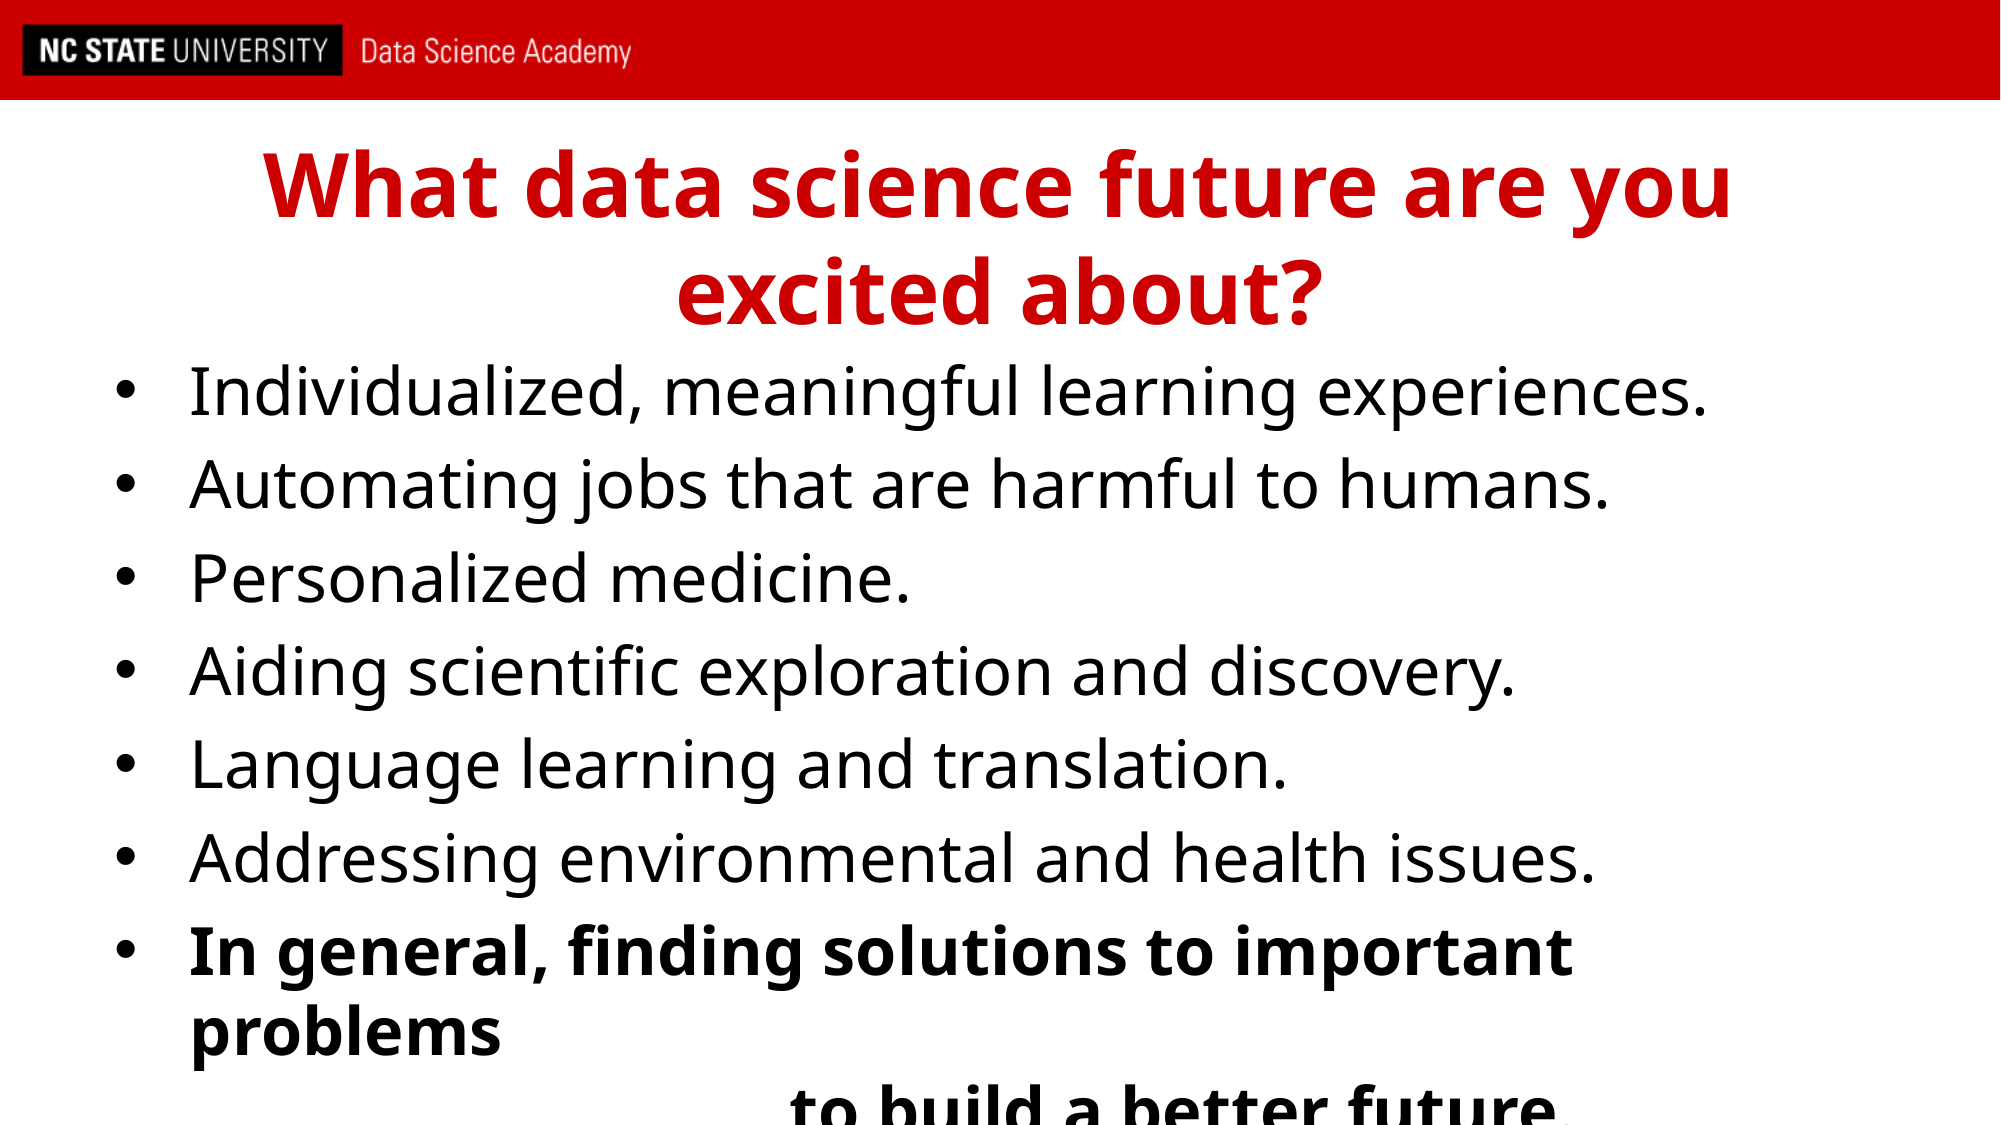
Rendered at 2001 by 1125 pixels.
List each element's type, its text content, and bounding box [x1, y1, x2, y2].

picture [0, 0, 2001, 100]
list Individualized, meaningful learning experiences. Automating jobs that are harmful to humans. Personalized medicine. Aiding scientific exploration and discovery. Language learning and translation. Addressing environmental and health issues. In general, finding solutions to important problems to build a better future. [99, 341, 1900, 851]
title What data science future are you excited about? [99, 147, 1900, 323]
